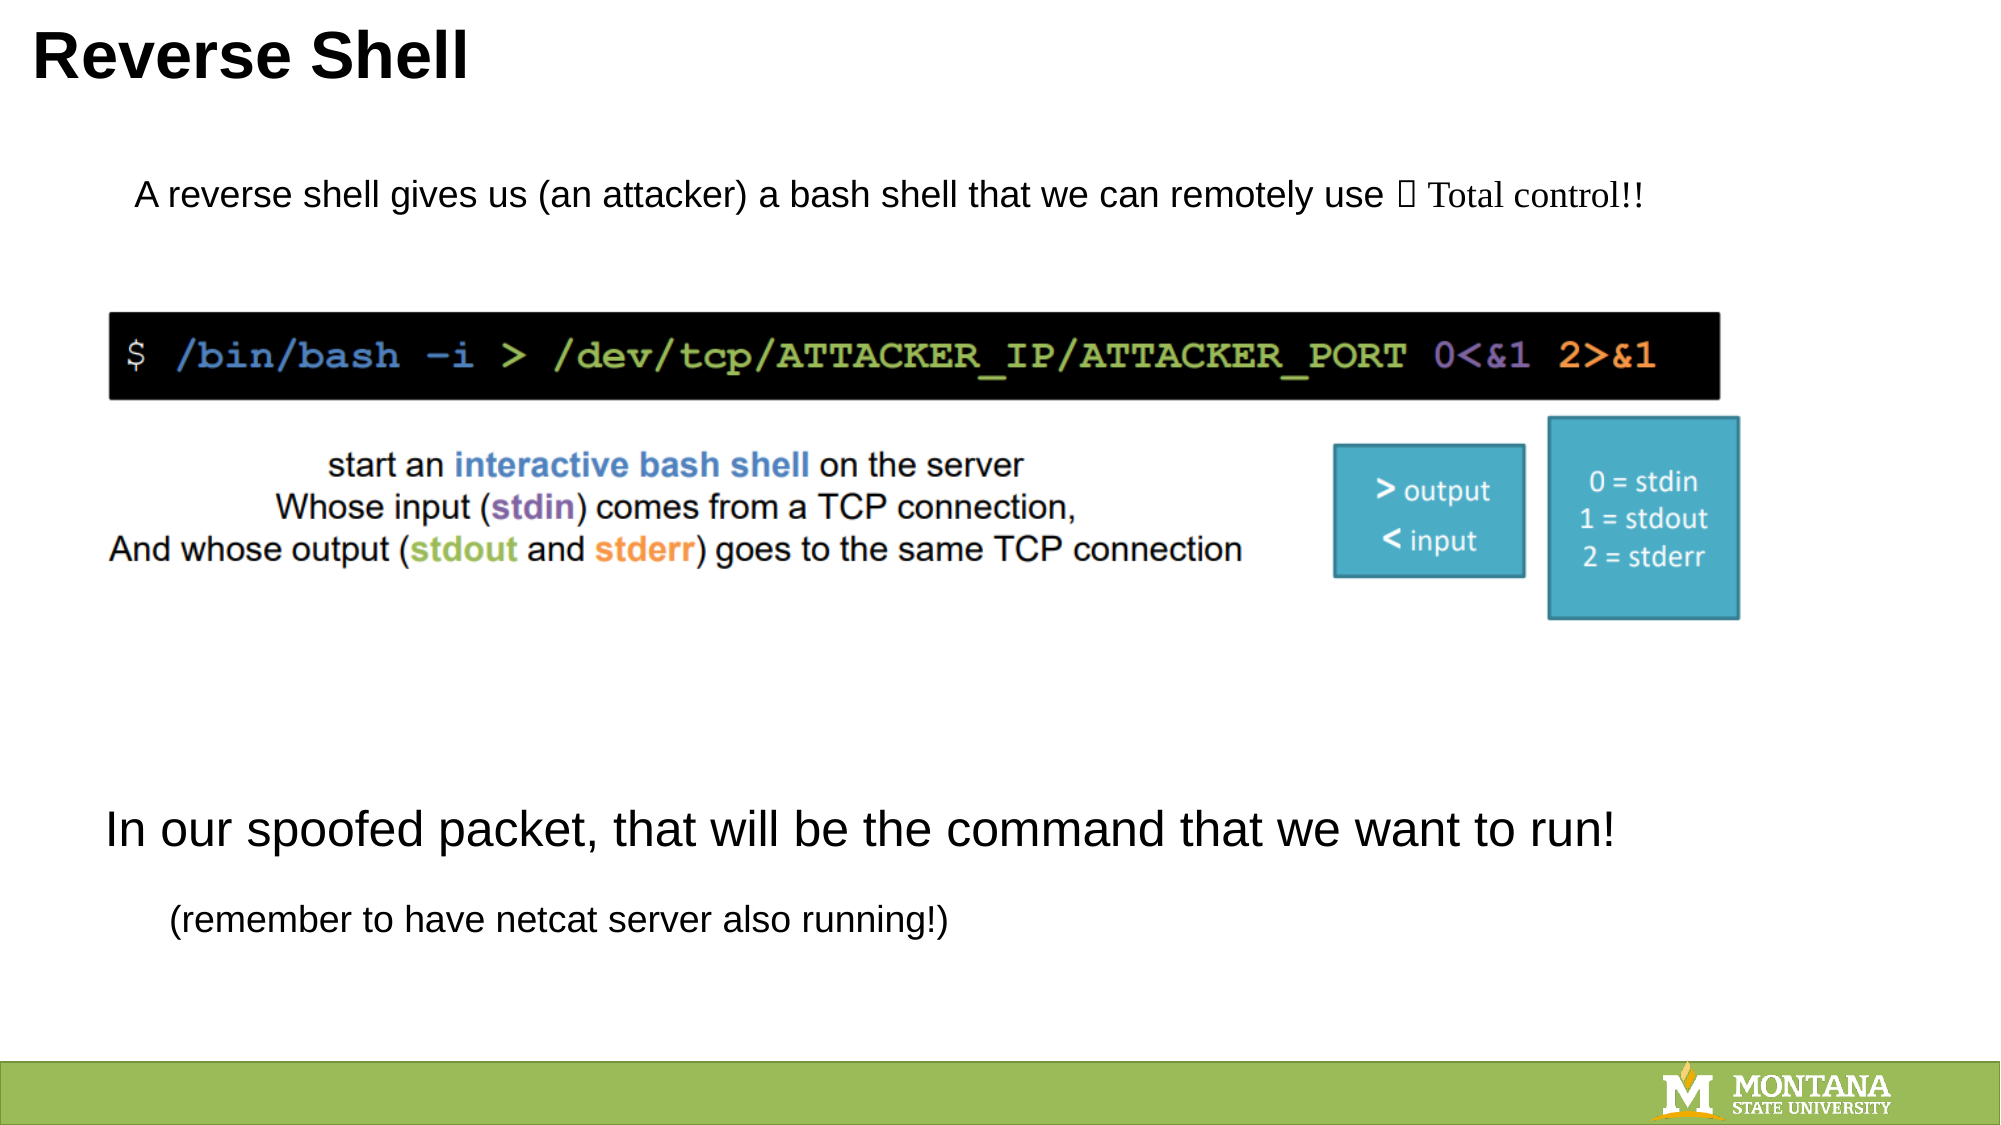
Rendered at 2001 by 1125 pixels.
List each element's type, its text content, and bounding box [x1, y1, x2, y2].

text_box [1892, 1060, 2000, 1125]
text_box In our spoofed packet, that will be the command that we want to run! [90, 788, 1633, 864]
picture [82, 299, 1751, 628]
text_box (remember to have netcat server also running!) [154, 887, 965, 948]
text_box A reverse shell gives us (an attacker) a bash shell that we can remotely use  Total control!! [119, 162, 1661, 223]
text_box Reverse Shell [18, 4, 485, 99]
picture [1649, 1060, 1892, 1122]
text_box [0, 1060, 1647, 1125]
